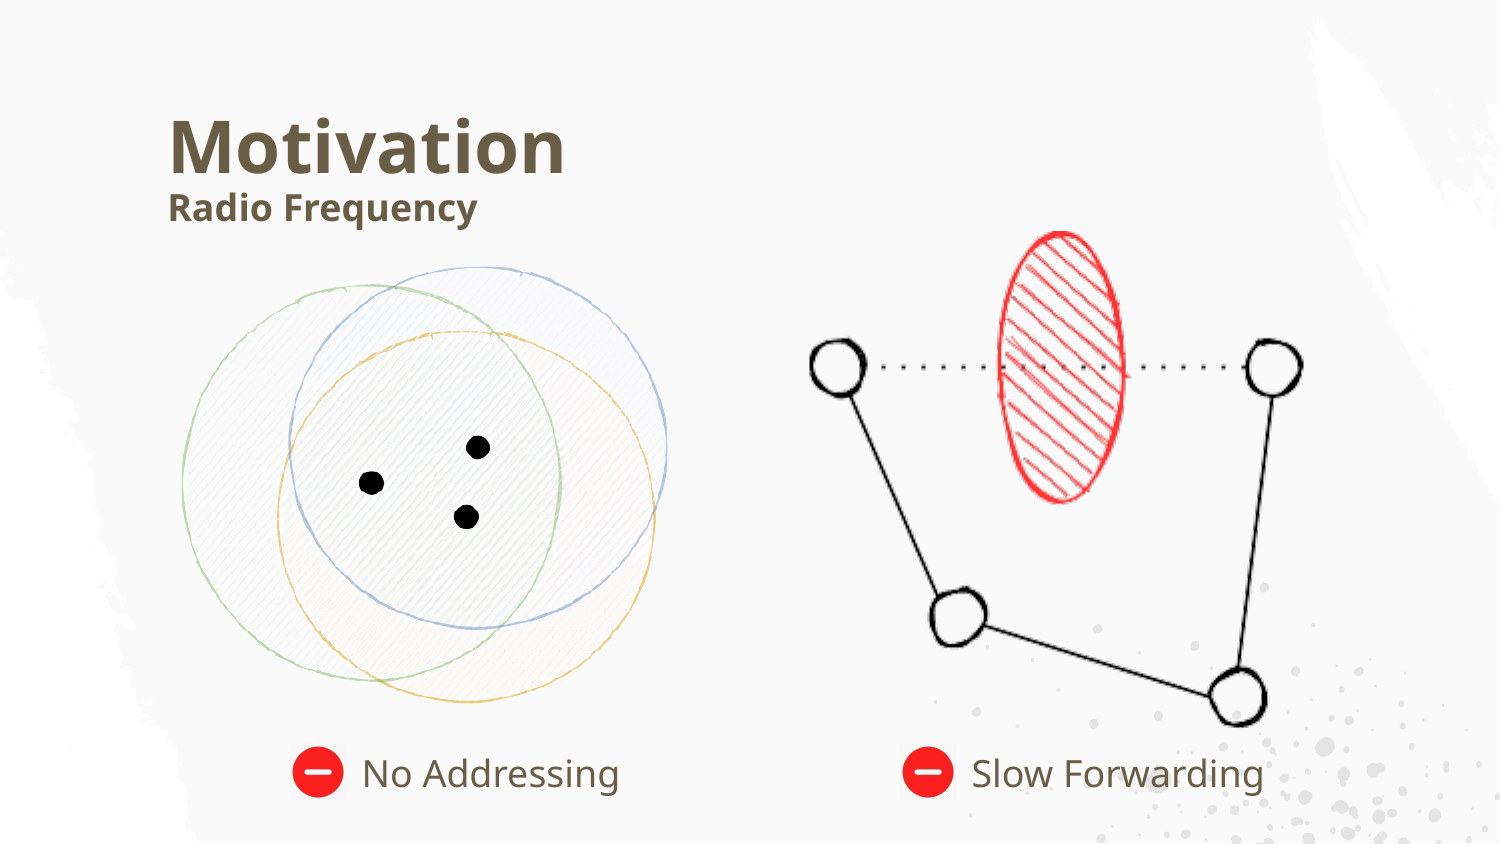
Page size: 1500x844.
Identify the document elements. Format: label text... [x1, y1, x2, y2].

picture [806, 230, 1308, 732]
picture [899, 743, 957, 801]
list Slow Forwarding [956, 734, 1475, 810]
title Motivation [152, 85, 1092, 178]
list No Addressing [346, 734, 875, 810]
picture [176, 252, 672, 710]
subtitle Radio Frequency [152, 177, 631, 235]
picture [289, 743, 347, 801]
